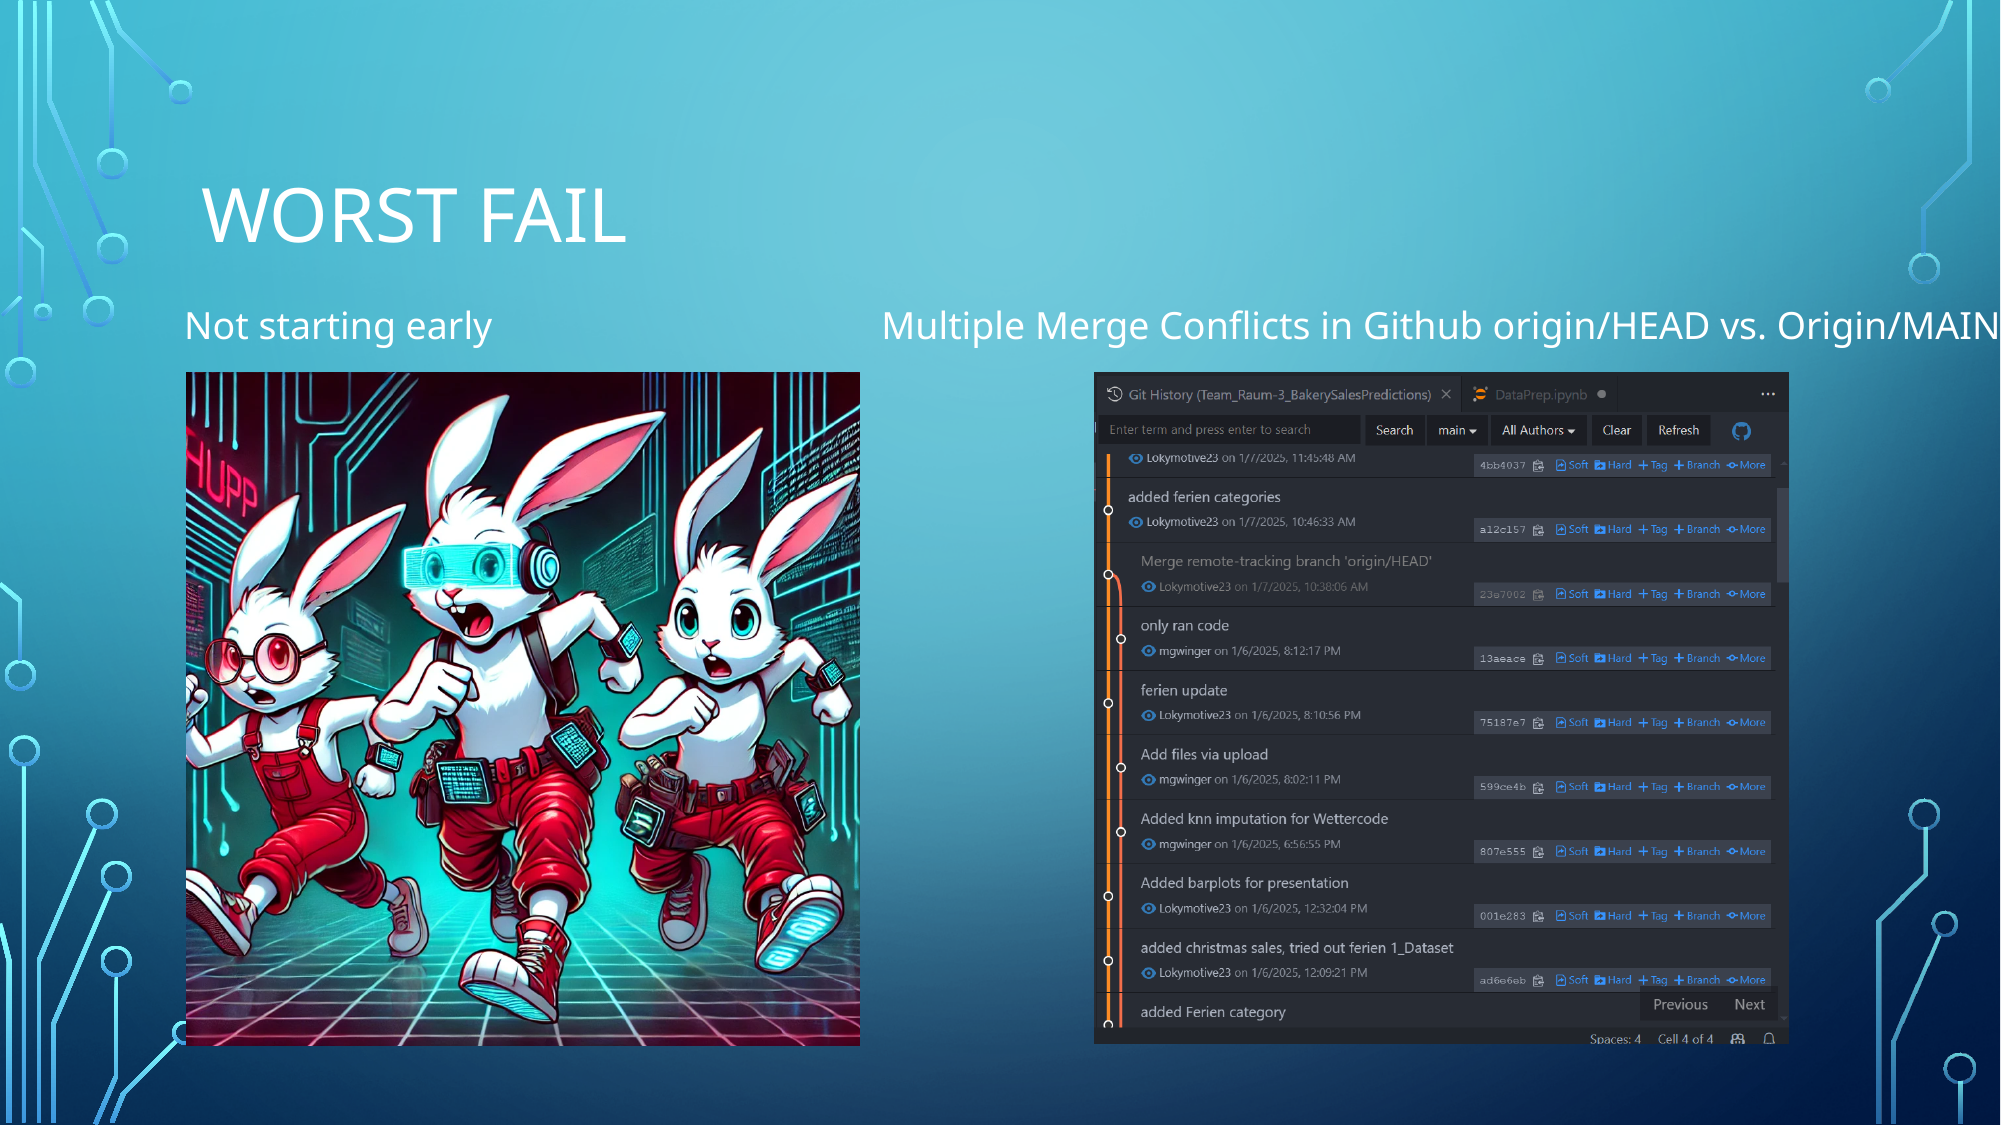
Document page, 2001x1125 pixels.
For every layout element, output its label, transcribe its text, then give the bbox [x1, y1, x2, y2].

title Worst Fail [186, 96, 1812, 340]
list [185, 372, 860, 1046]
picture [1094, 372, 1789, 1044]
text_box Multiple Merge Conflicts in Github origin/HEAD vs. Origin/MAIN [866, 295, 2000, 355]
text_box Not starting early [169, 295, 508, 400]
